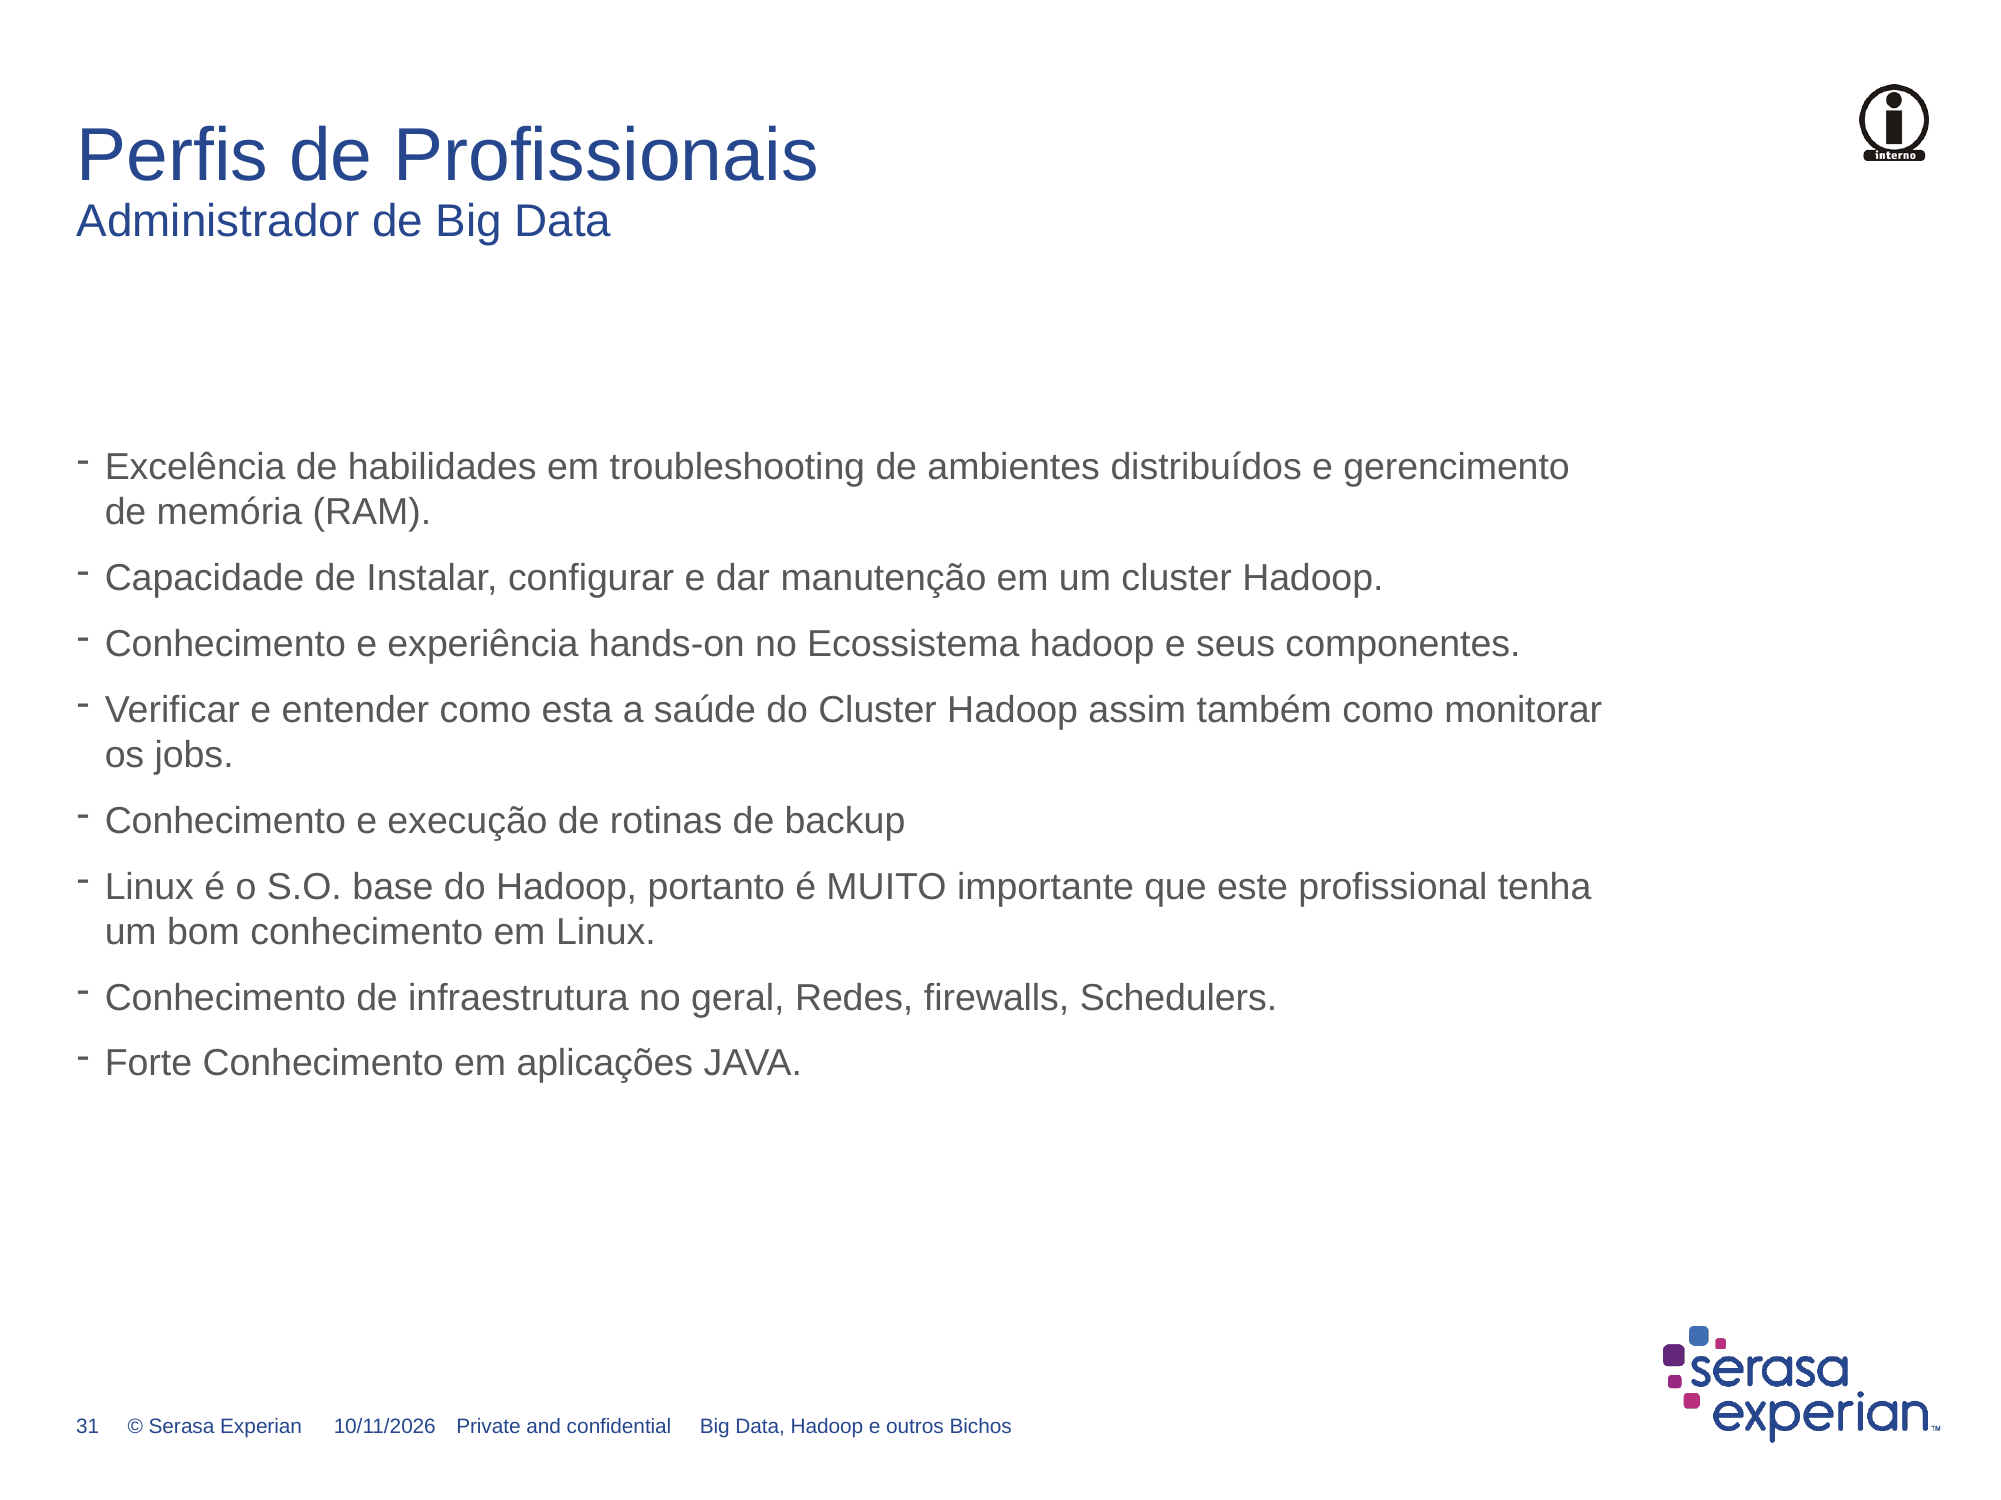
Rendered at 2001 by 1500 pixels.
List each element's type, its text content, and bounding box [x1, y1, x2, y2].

title Perfis de Profissionais Administrador de Big Data [76, 115, 1614, 336]
footer Private and confidential Big Data, Hadoop e outros Bichos [456, 1412, 1460, 1460]
picture [1631, 1294, 1959, 1474]
list Excelência de habilidades em troubleshooting de ambientes distribuídos e gerencimento de memória (RAM). Capacidade de Instalar, configurar e dar manutenção em um cluster Hadoop. Conhecimento e experiência hands-on no Ecossistema hadoop e seus componentes. Verificar e entender como esta a saúde do Cluster Hadoop assim também como monitorar os jobs. Conhecimento e execução de rotinas de backup Linux é o S.O. base do Hadoop, portanto é MUITO importante que este profissional tenha um bom conhecimento em Linux. Conhecimento de infraestrutura no geral, Redes, firewalls, Schedulers. Forte Conhecimento em aplicações JAVA. [76, 442, 1614, 1257]
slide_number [333, 1412, 452, 1460]
picture [1859, 84, 1929, 161]
